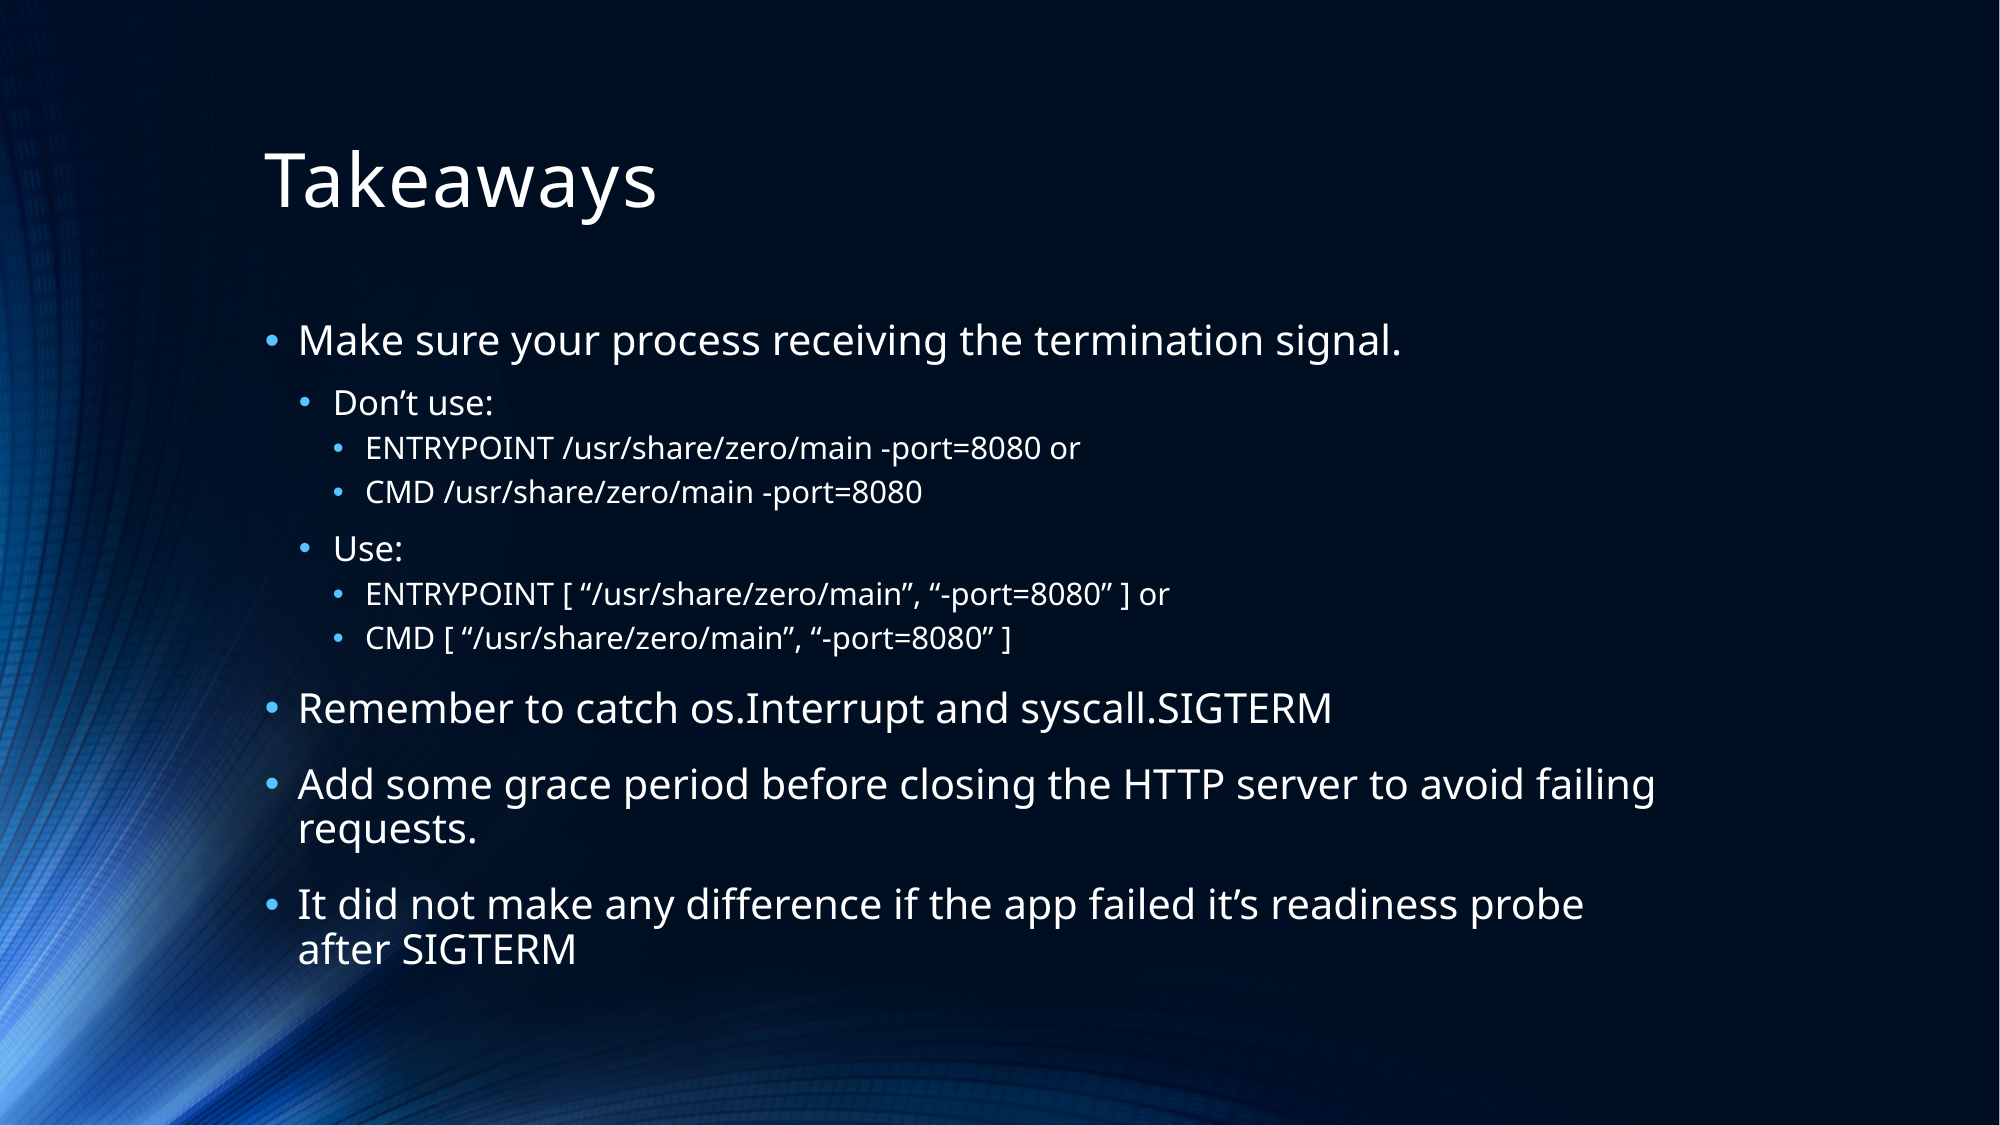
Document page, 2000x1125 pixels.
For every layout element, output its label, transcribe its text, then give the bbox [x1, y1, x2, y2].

list Make sure your process receiving the termination signal. Don’t use: ENTRYPOINT /usr/share/zero/main -port=8080 or CMD /usr/share/zero/main -port=8080 Use: ENTRYPOINT [ “/usr/share/zero/main”, “-port=8080” ] or CMD [ “/usr/share/zero/main”, “-port=8080” ] Remember to catch os.Interrupt and syscall.SIGTERM Add some grace period before closing the HTTP server to avoid failing requests. It did not make any difference if the app failed it’s readiness probe after SIGTERM [249, 312, 1749, 988]
picture [0, 0, 2000, 1125]
title Takeaways [249, 62, 1750, 232]
